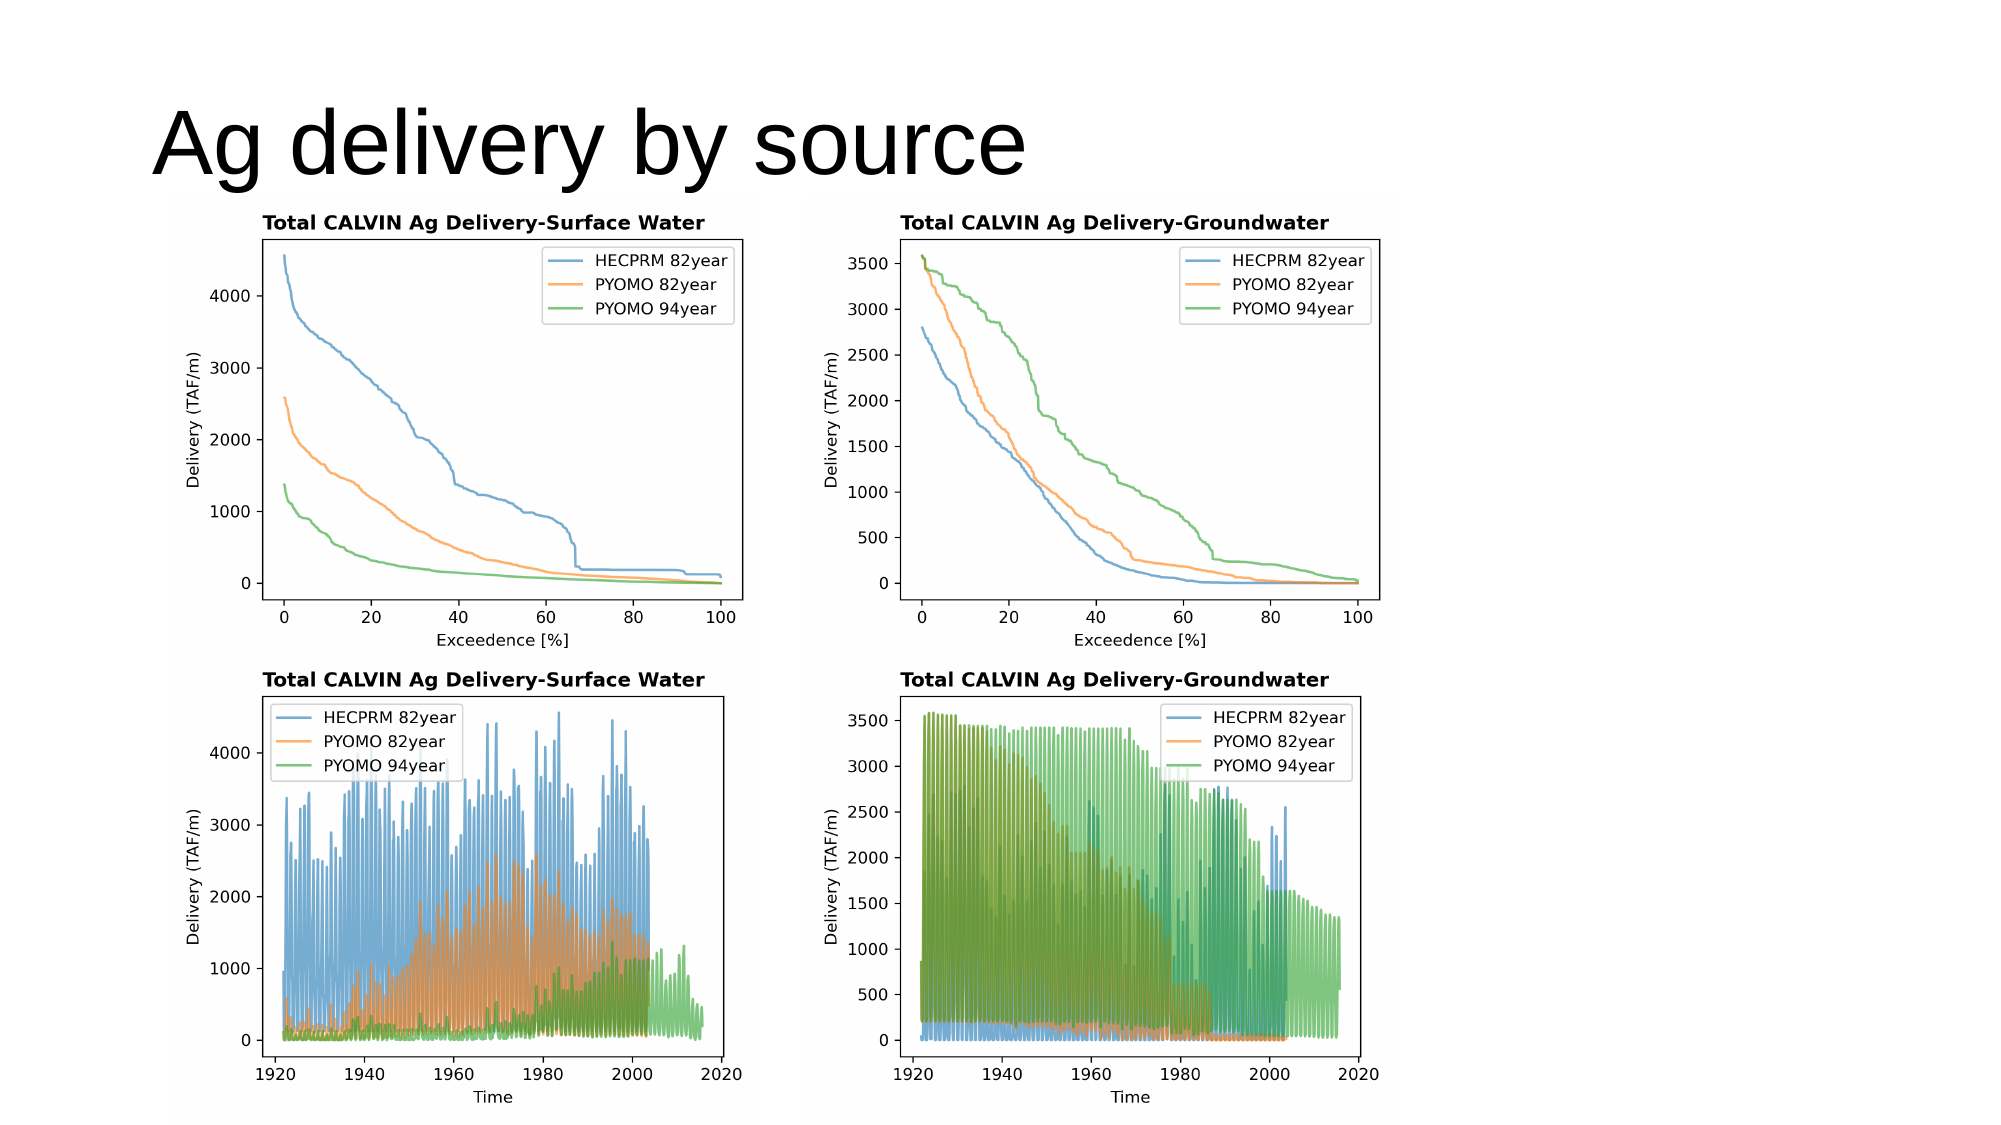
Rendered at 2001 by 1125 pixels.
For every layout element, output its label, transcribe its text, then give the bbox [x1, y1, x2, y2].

picture [806, 195, 1397, 1125]
picture [168, 195, 760, 1125]
title Ag delivery by source [137, 59, 1863, 231]
